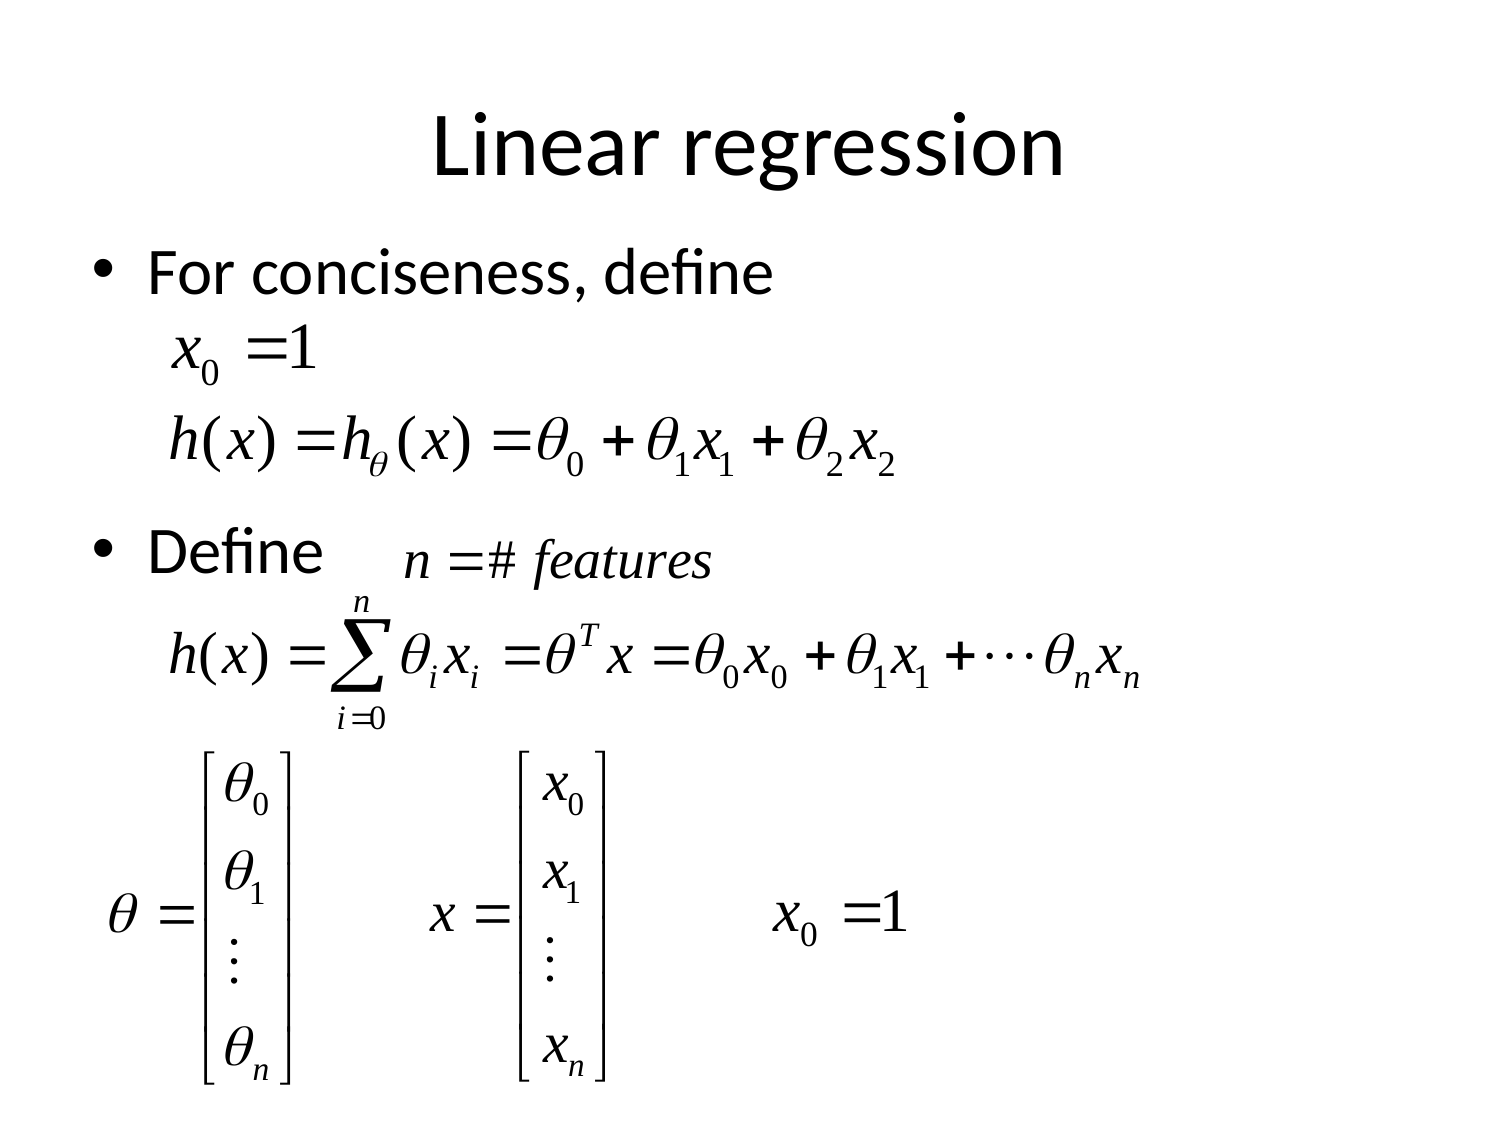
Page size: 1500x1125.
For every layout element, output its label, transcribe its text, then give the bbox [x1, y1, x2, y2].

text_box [100, 739, 314, 1098]
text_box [159, 573, 1154, 743]
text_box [761, 869, 916, 962]
title Linear regression [75, 45, 1425, 233]
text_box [395, 526, 727, 572]
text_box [159, 302, 325, 403]
list For conciseness, define Define [76, 219, 1427, 963]
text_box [159, 396, 911, 492]
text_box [418, 739, 626, 1095]
